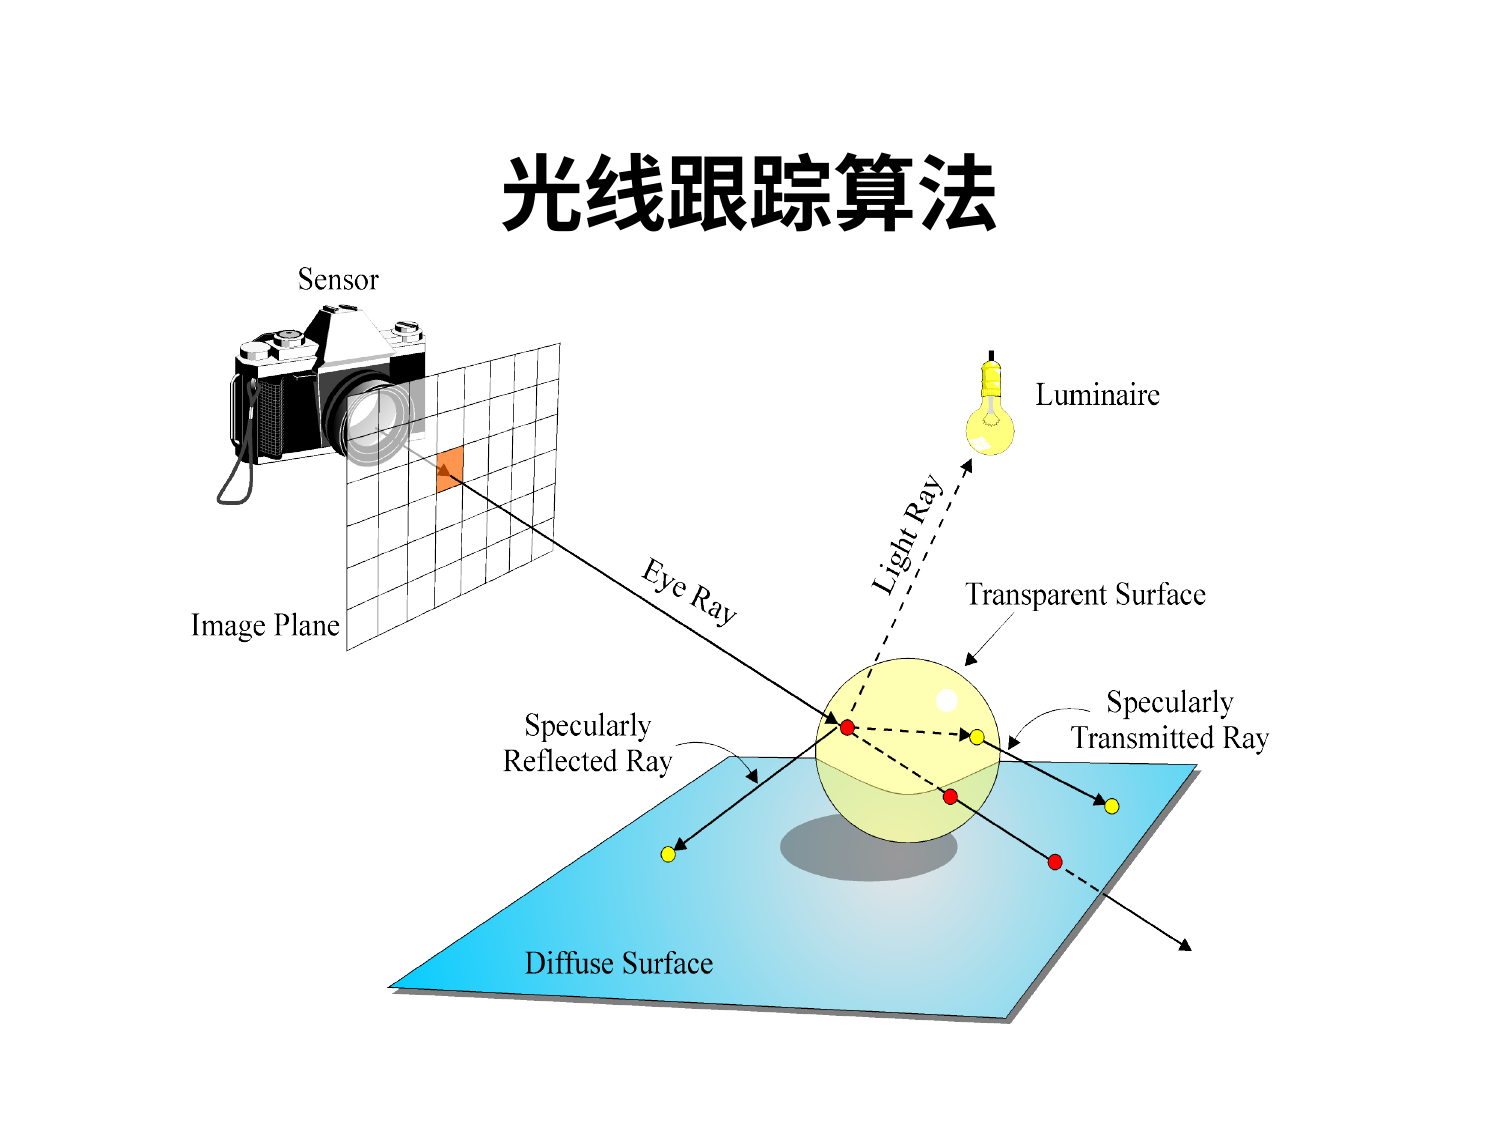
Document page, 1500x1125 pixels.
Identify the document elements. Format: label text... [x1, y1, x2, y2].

title 光线跟踪算法 [75, 133, 1425, 250]
picture [188, 267, 1270, 1024]
